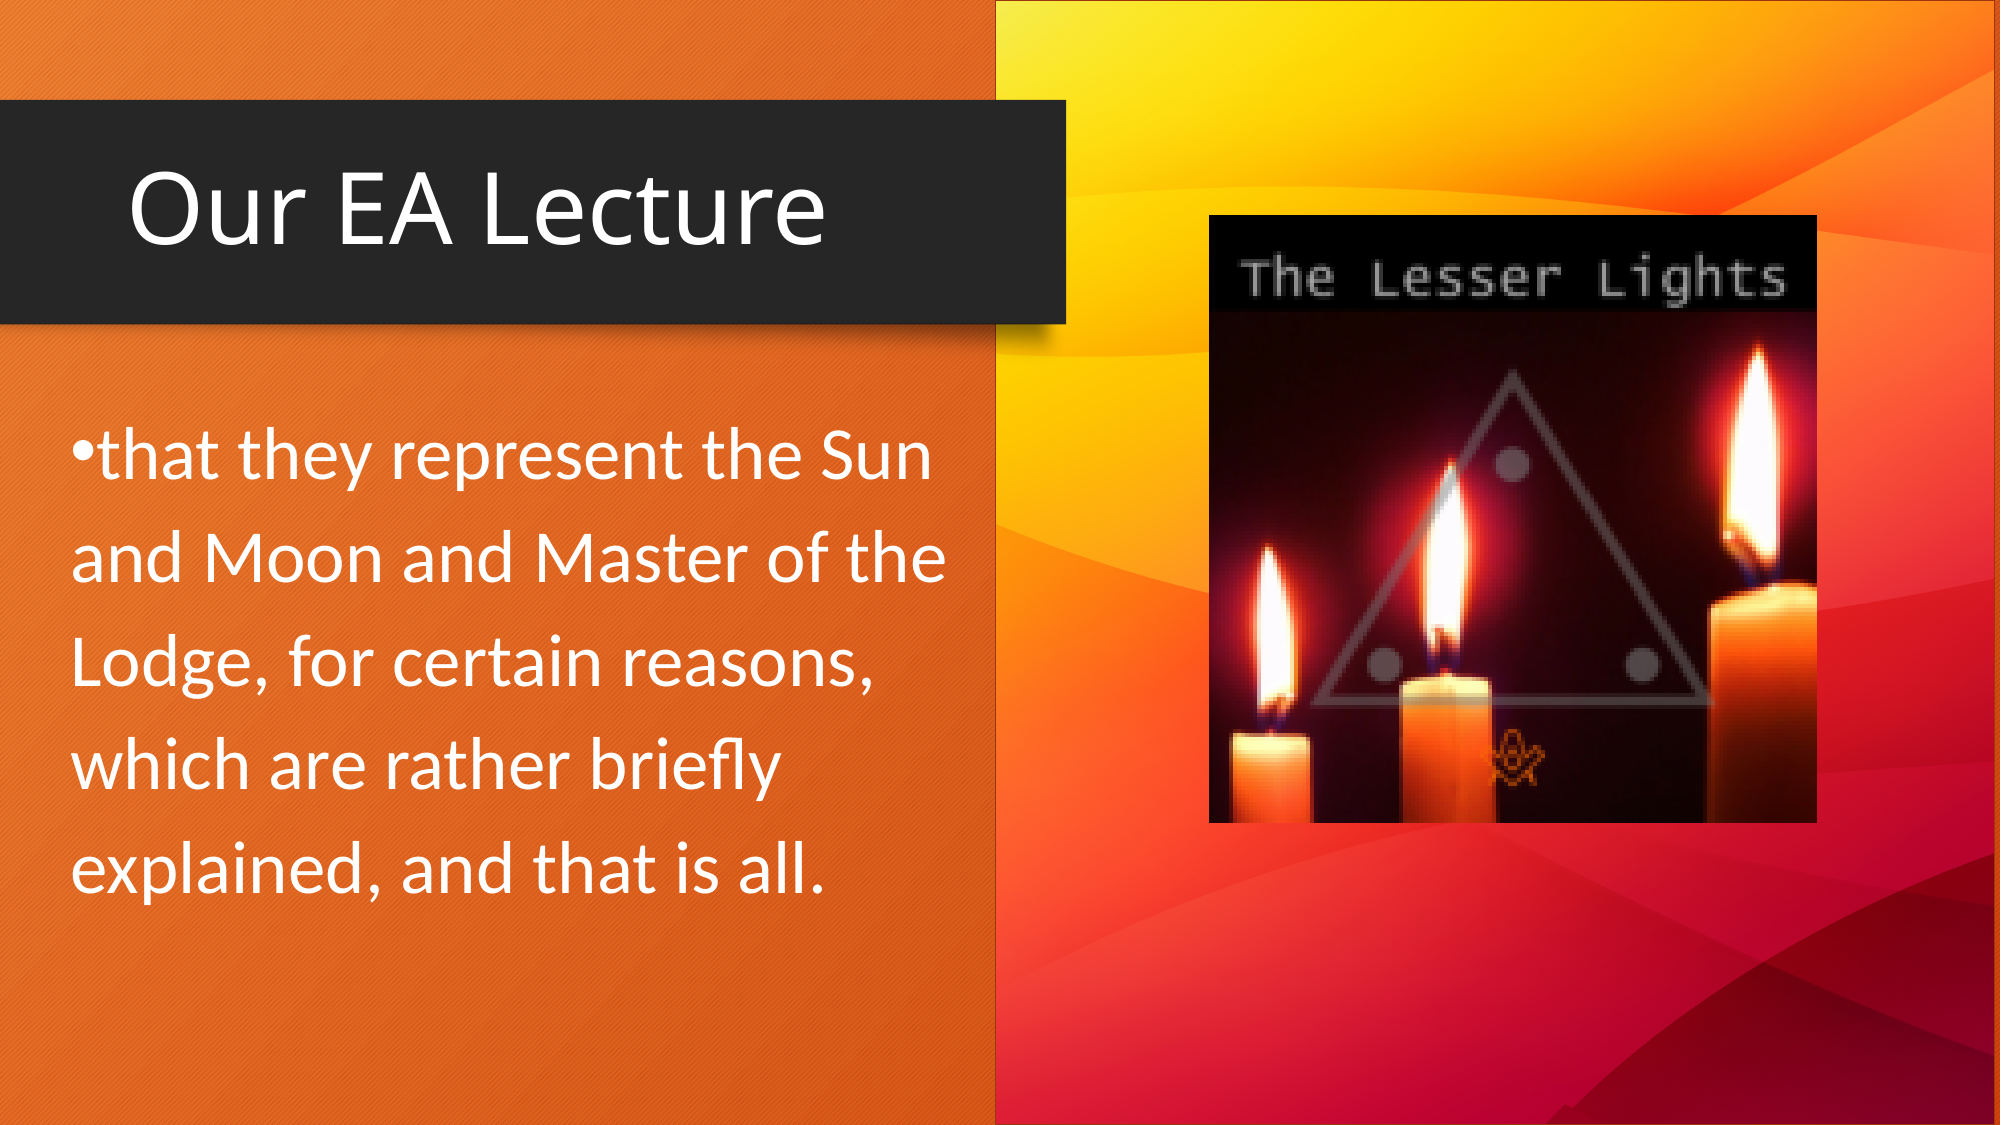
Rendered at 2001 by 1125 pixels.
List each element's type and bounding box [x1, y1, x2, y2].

text_box [0, 367, 994, 1125]
picture [0, 0, 1995, 1125]
text_box [0, 0, 994, 322]
text_box [1995, 0, 2000, 1125]
